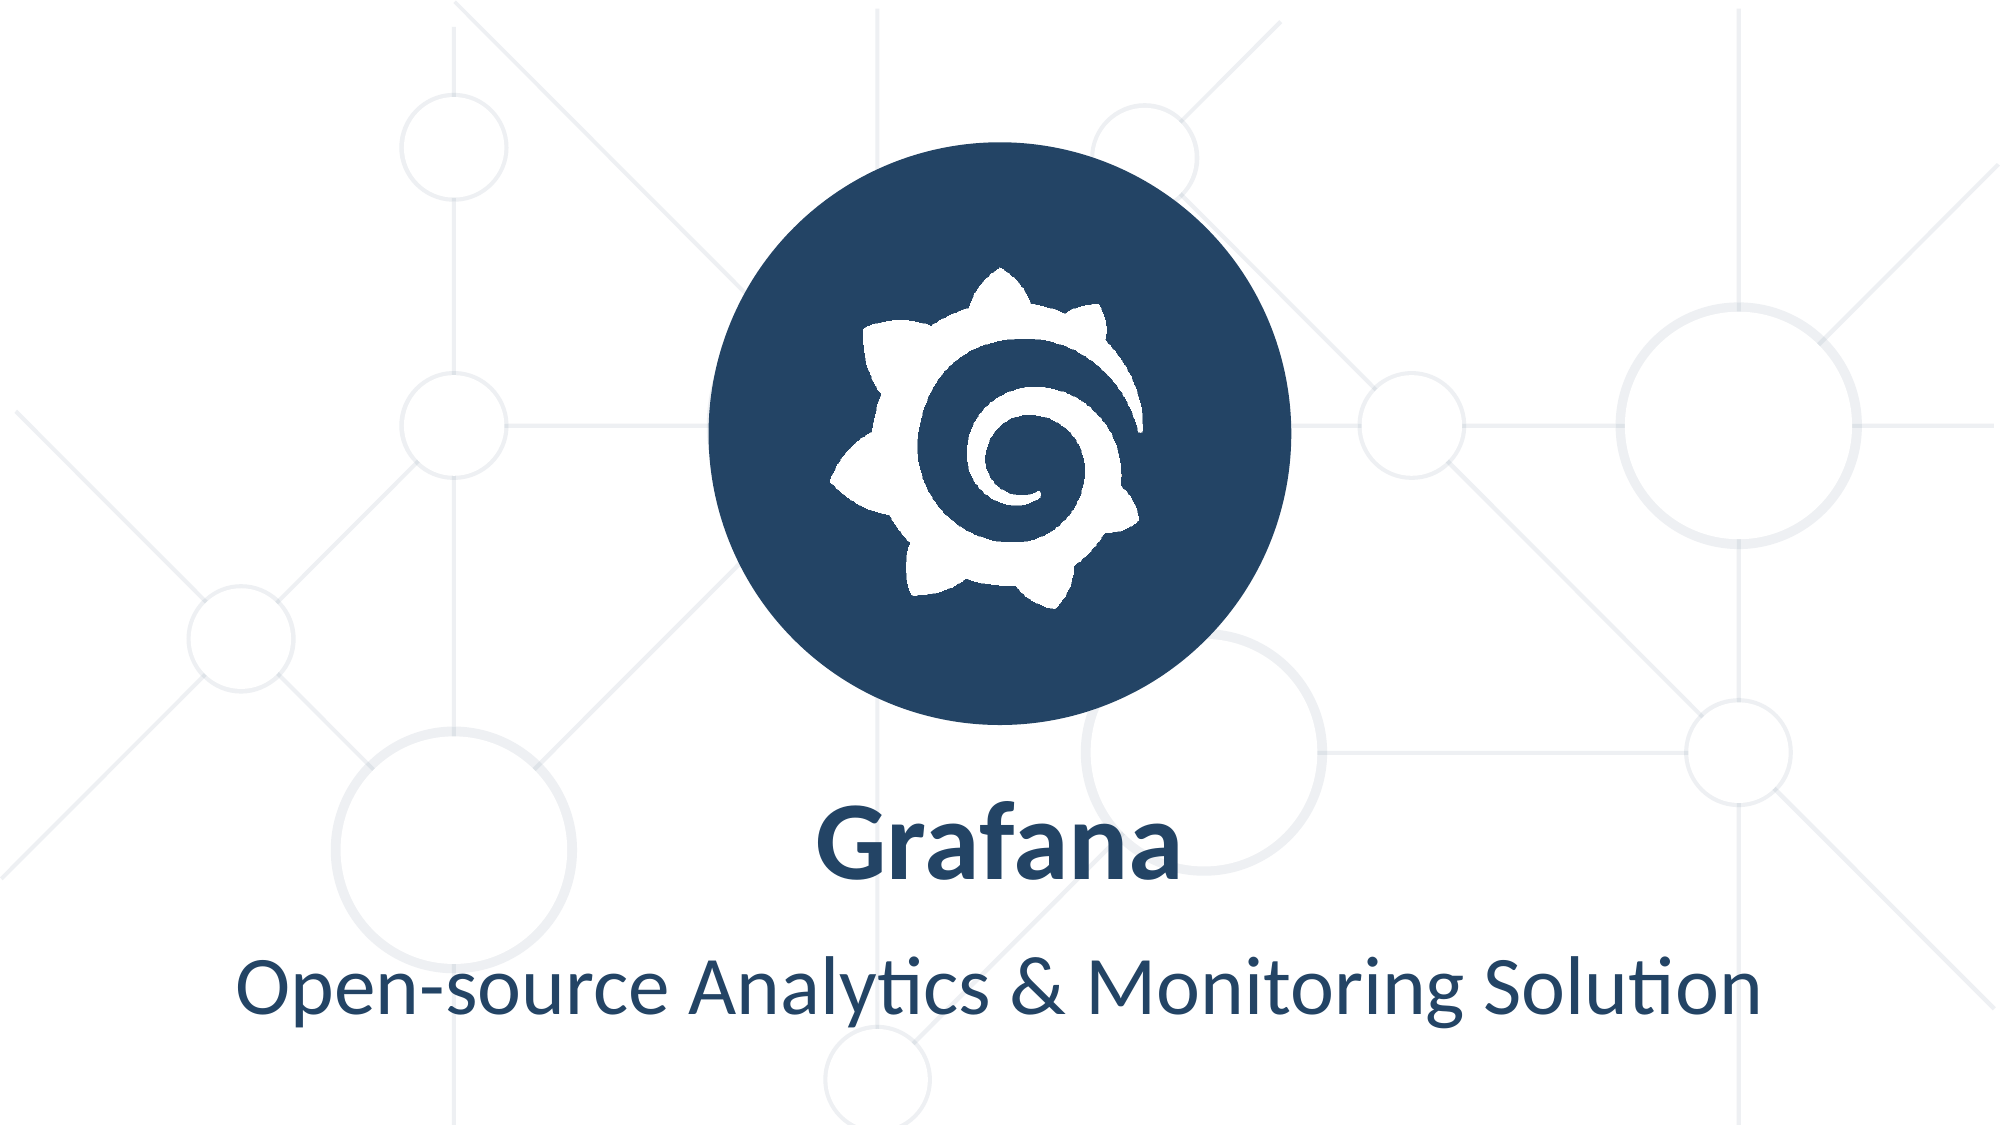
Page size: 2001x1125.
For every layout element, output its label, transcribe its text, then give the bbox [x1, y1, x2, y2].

picture [829, 266, 1143, 609]
title Grafana [100, 771, 1900, 898]
subtitle Open-source Analytics & Monitoring Solution [100, 916, 1900, 1043]
